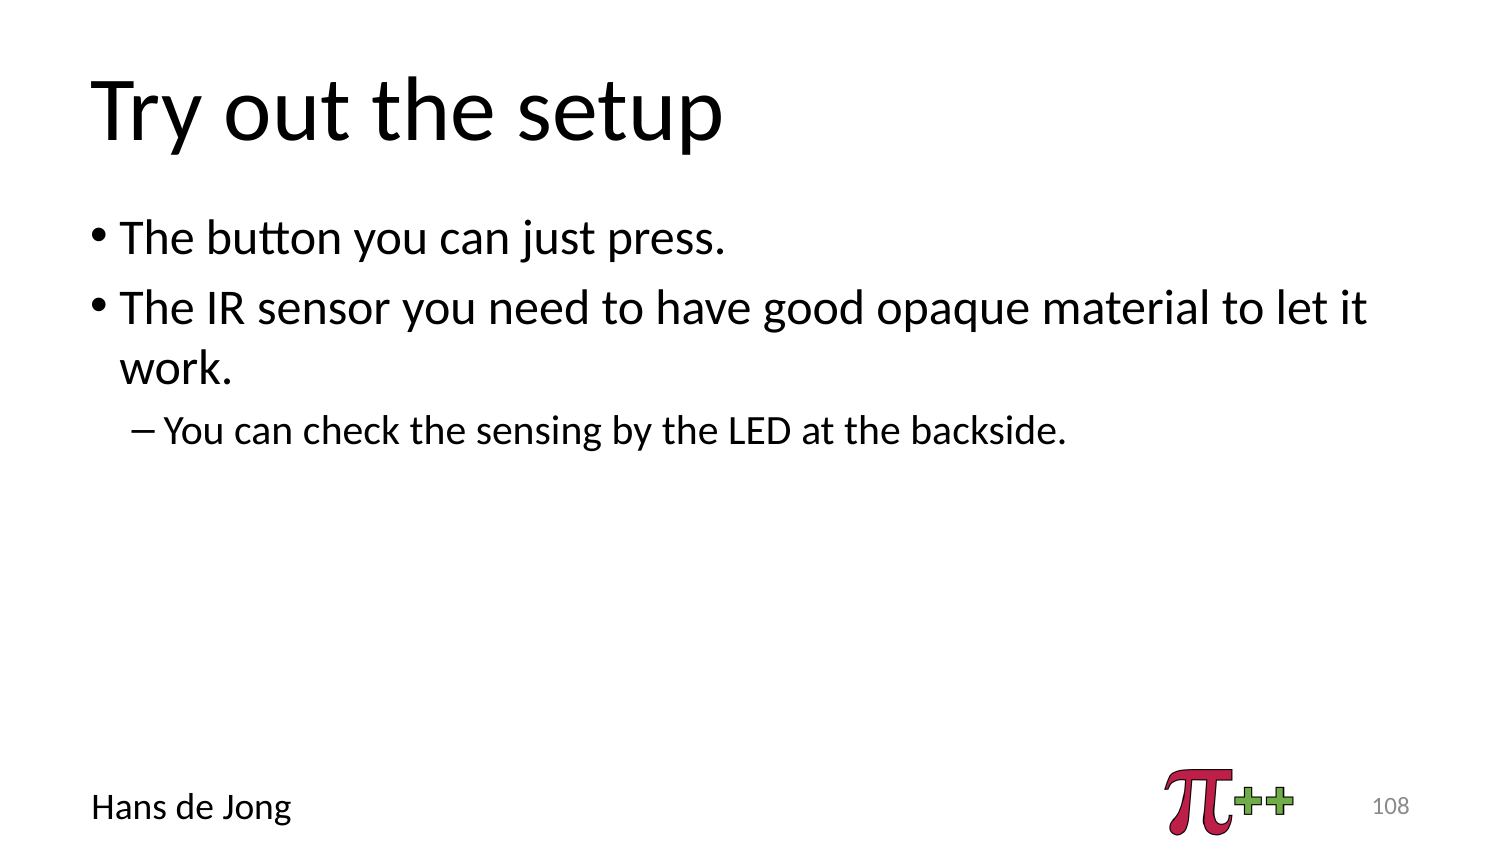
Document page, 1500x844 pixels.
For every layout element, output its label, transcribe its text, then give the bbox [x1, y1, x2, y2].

title Try out the setup [75, 33, 1425, 175]
slide_number 108 [1340, 782, 1425, 827]
picture [1163, 768, 1294, 836]
list The button you can just press. The IR sensor you need to have good opaque material to let it work. You can check the sensing by the LED at the backside. [75, 196, 1425, 754]
